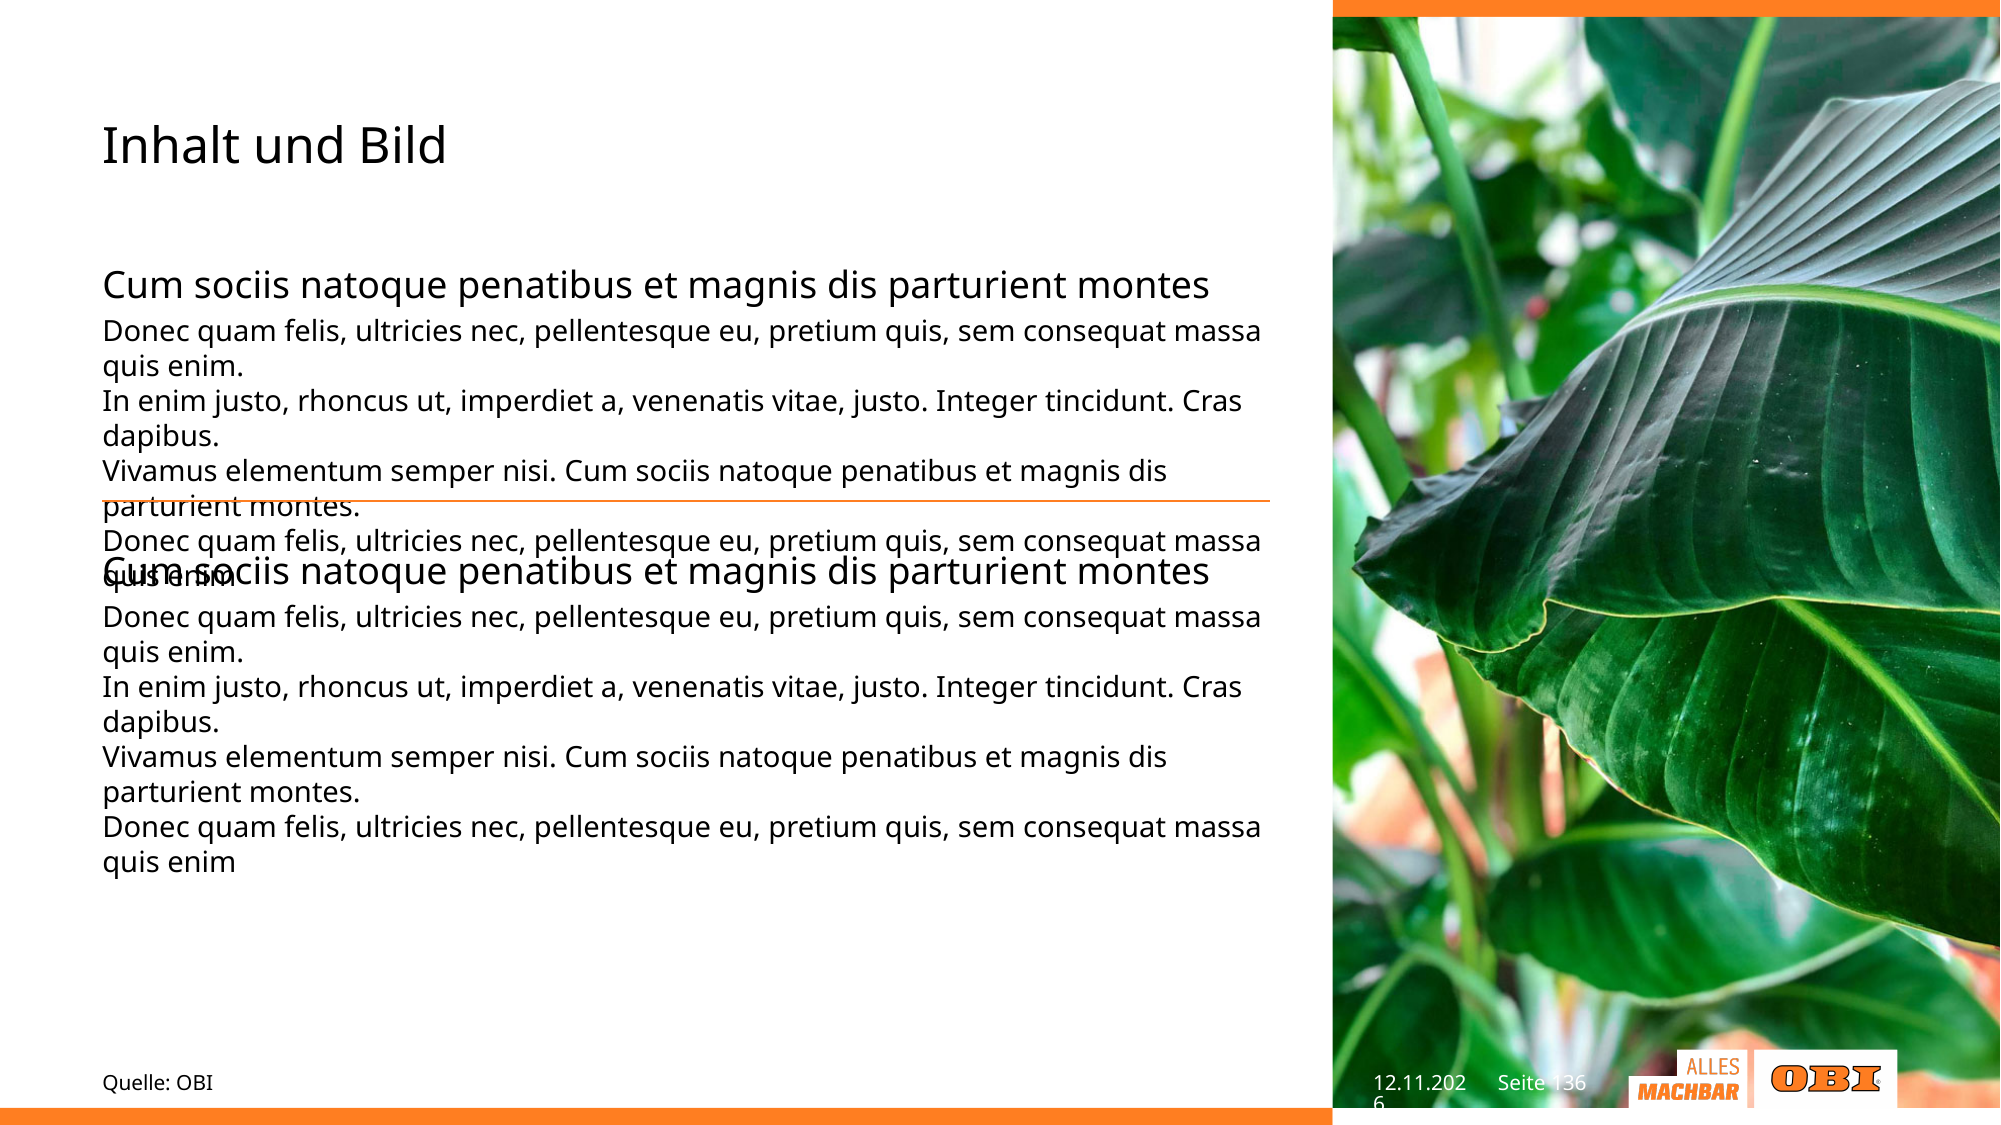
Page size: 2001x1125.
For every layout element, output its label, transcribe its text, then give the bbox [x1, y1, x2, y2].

footer Quelle: OBI [102, 1071, 1271, 1097]
text_box Cum sociis natoque penatibus et magnis dis parturient montes Donec quam felis, ultricies nec, pellentesque eu, pretium quis, sem consequat massa quis enim. In enim justo, rhoncus ut, imperdiet a, venenatis vitae, justo. Integer tincidunt. Cras dapibus. Vivamus elementum semper nisi. Cum sociis natoque penatibus et magnis dis parturient montes. Donec quam felis, ultricies nec, pellentesque eu, pretium quis, sem consequat massa quis enim [102, 501, 1271, 546]
text_box Cum sociis natoque penatibus et magnis dis parturient montes Donec quam felis, ultricies nec, pellentesque eu, pretium quis, sem consequat massa quis enim. In enim justo, rhoncus ut, imperdiet a, venenatis vitae, justo. Integer tincidunt. Cras dapibus. Vivamus elementum semper nisi. Cum sociis natoque penatibus et magnis dis parturient montes. Donec quam felis, ultricies nec, pellentesque eu, pretium quis, sem consequat massa quis enim [102, 261, 1271, 500]
text_box Cum sociis natoque penatibus et magnis dis parturient montes Donec quam felis, ultricies nec, pellentesque eu, pretium quis, sem consequat massa quis enim. In enim justo, rhoncus ut, imperdiet a, venenatis vitae, justo. Integer tincidunt. Cras dapibus. Vivamus elementum semper nisi. Cum sociis natoque penatibus et magnis dis parturient montes. Donec quam felis, ultricies nec, pellentesque eu, pretium quis, sem consequat massa quis enim [102, 546, 1271, 878]
title Inhalt und Bild [102, 112, 1271, 174]
picture [1332, 16, 2000, 1109]
